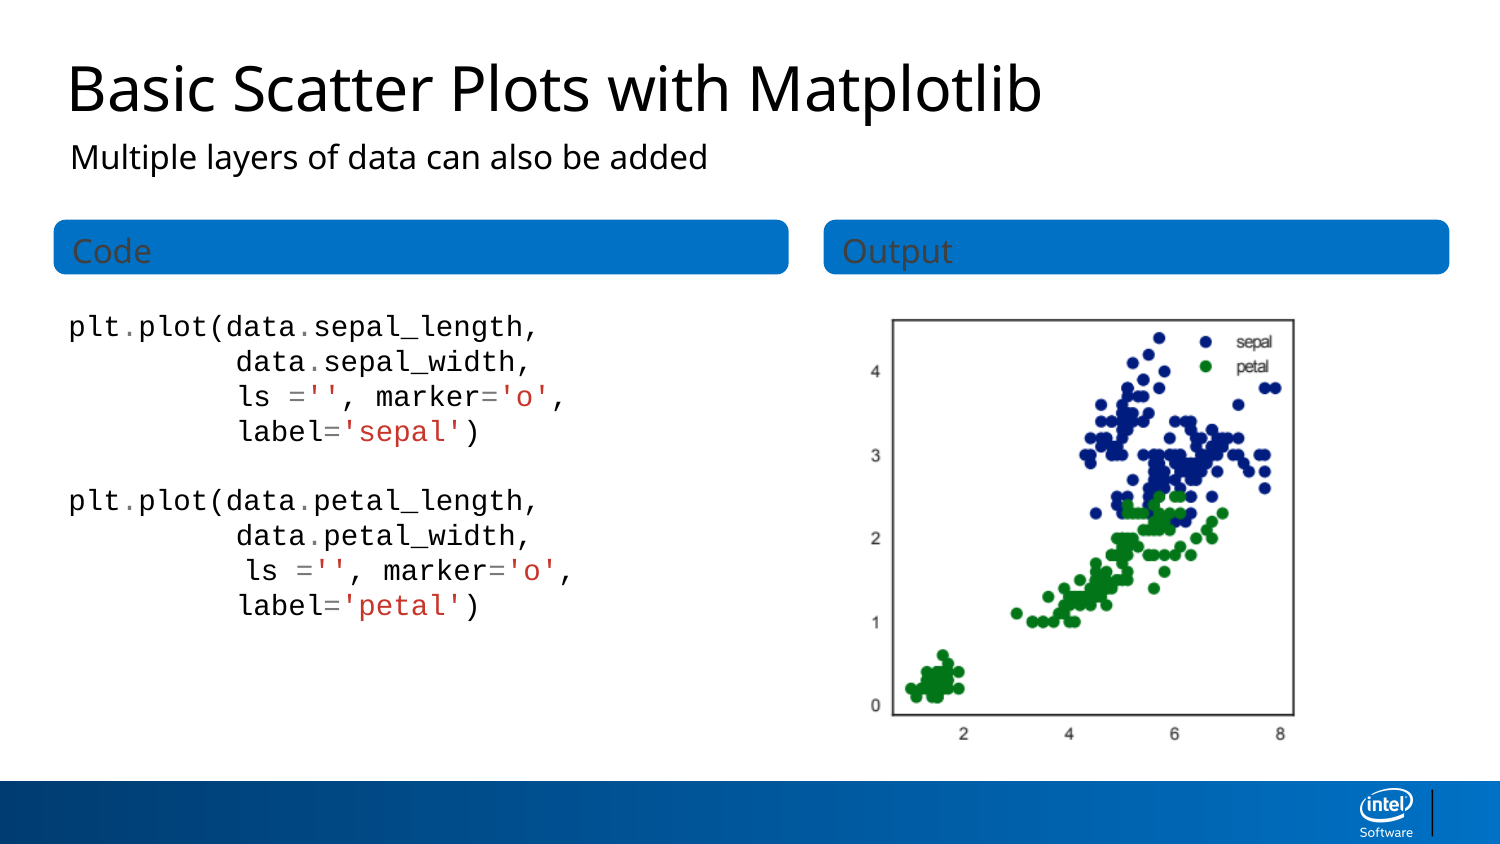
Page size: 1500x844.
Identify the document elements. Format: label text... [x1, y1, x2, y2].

text_box plt.plot(data.sepal_length, data.sepal_width, ls ='', marker='o', label='sepal') plt.plot(data.petal_length, data.petal_width, ls ='', marker='o', label='petal') [53, 299, 801, 629]
text_box Code [53, 219, 789, 275]
text_box Basic Scatter Plots with Matplotlib [65, 48, 1450, 124]
text_box Output [823, 219, 1450, 275]
picture [834, 283, 1329, 778]
picture [1360, 788, 1413, 837]
text_box Multiple layers of data can also be added [55, 128, 1178, 184]
